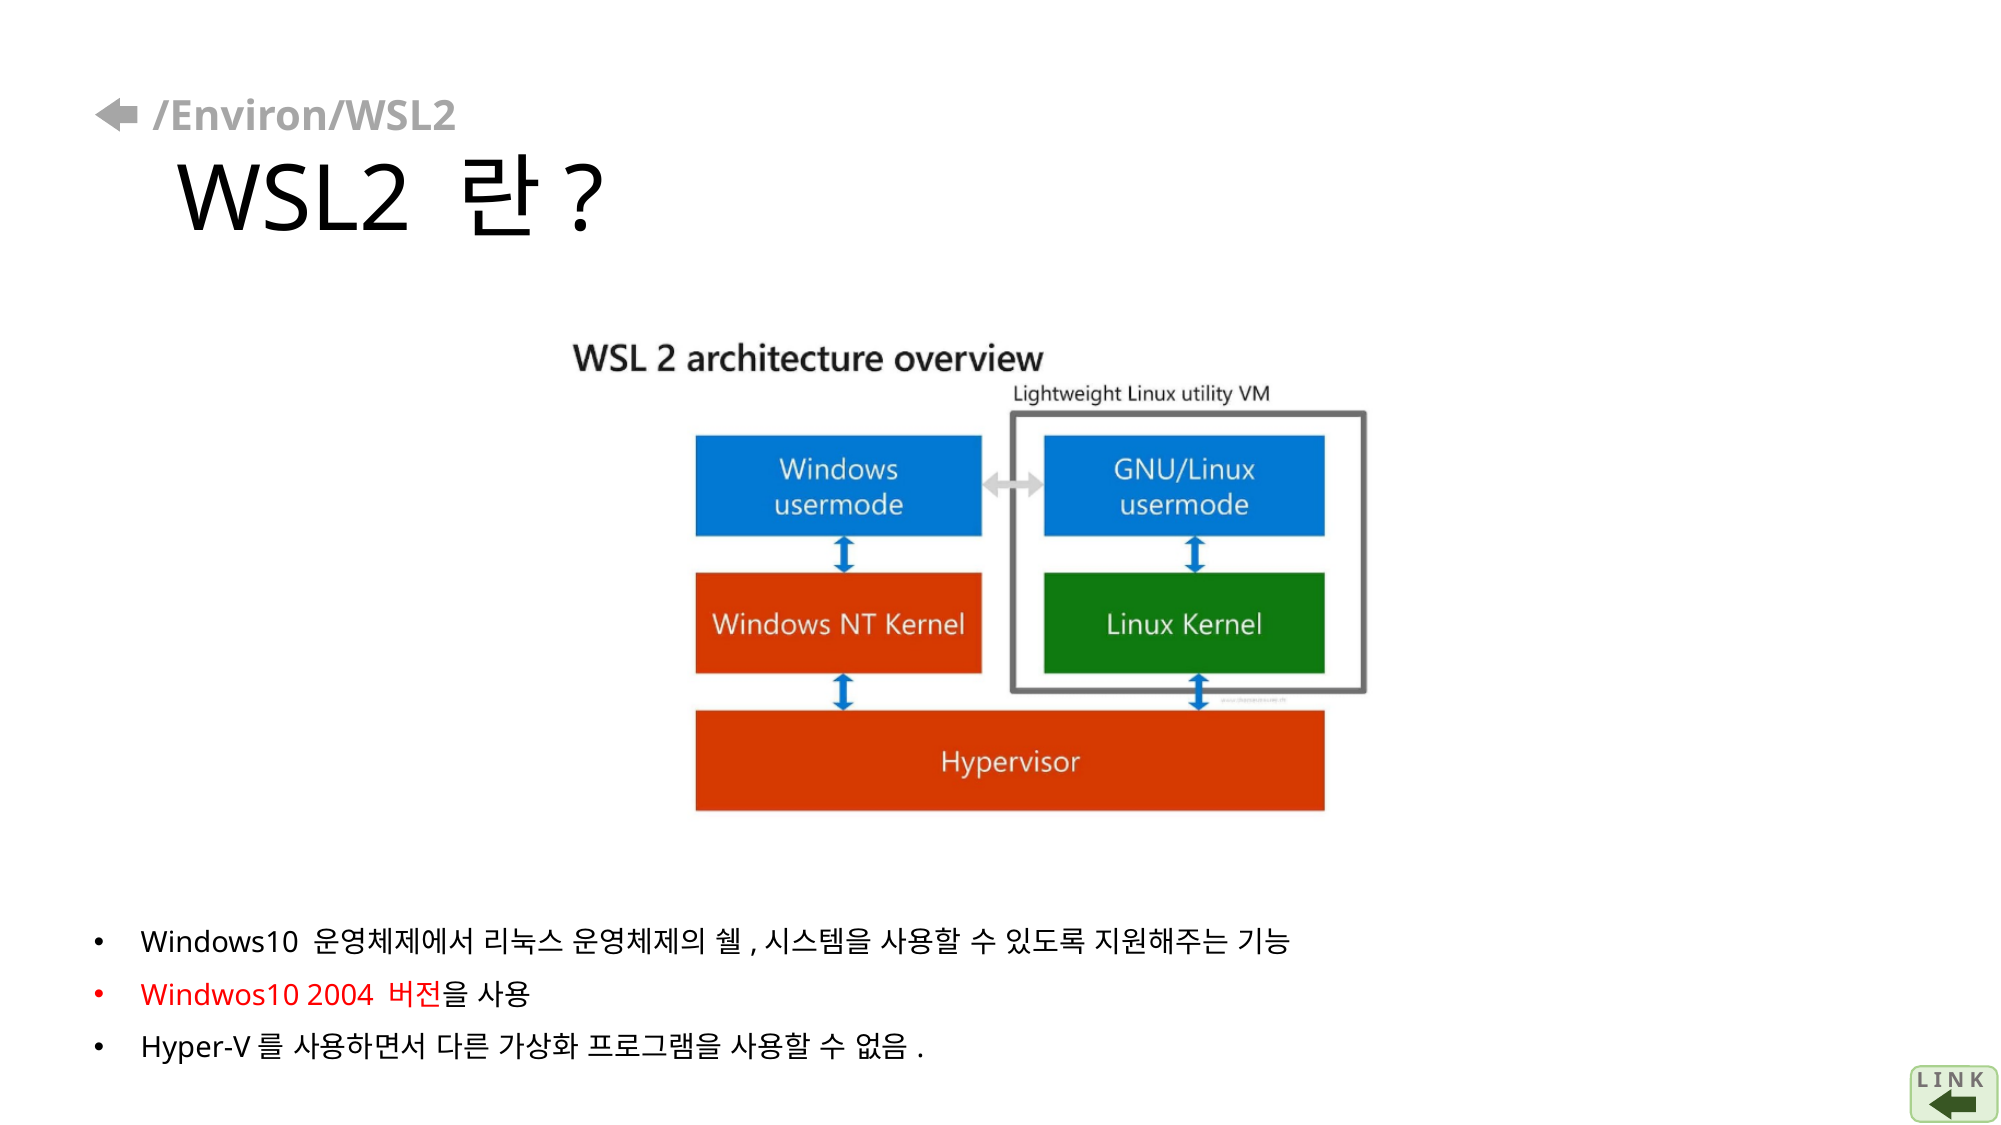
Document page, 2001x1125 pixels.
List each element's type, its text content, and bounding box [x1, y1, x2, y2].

text_box Windows10 운영체제에서 리눅스 운영체제의 쉘,시스템을 사용할 수 있도록 지원해주는 기능 Windwos10 2004 버전을 사용 Hyper-V를 사용하면서 다른 가상화 프로그램을 사용할 수 없음. [79, 898, 1909, 1071]
picture [555, 324, 1433, 852]
title /Environ/WSL2 WSL2 란? [137, 59, 1863, 278]
text_box [93, 95, 139, 134]
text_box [1901, 1059, 2000, 1125]
